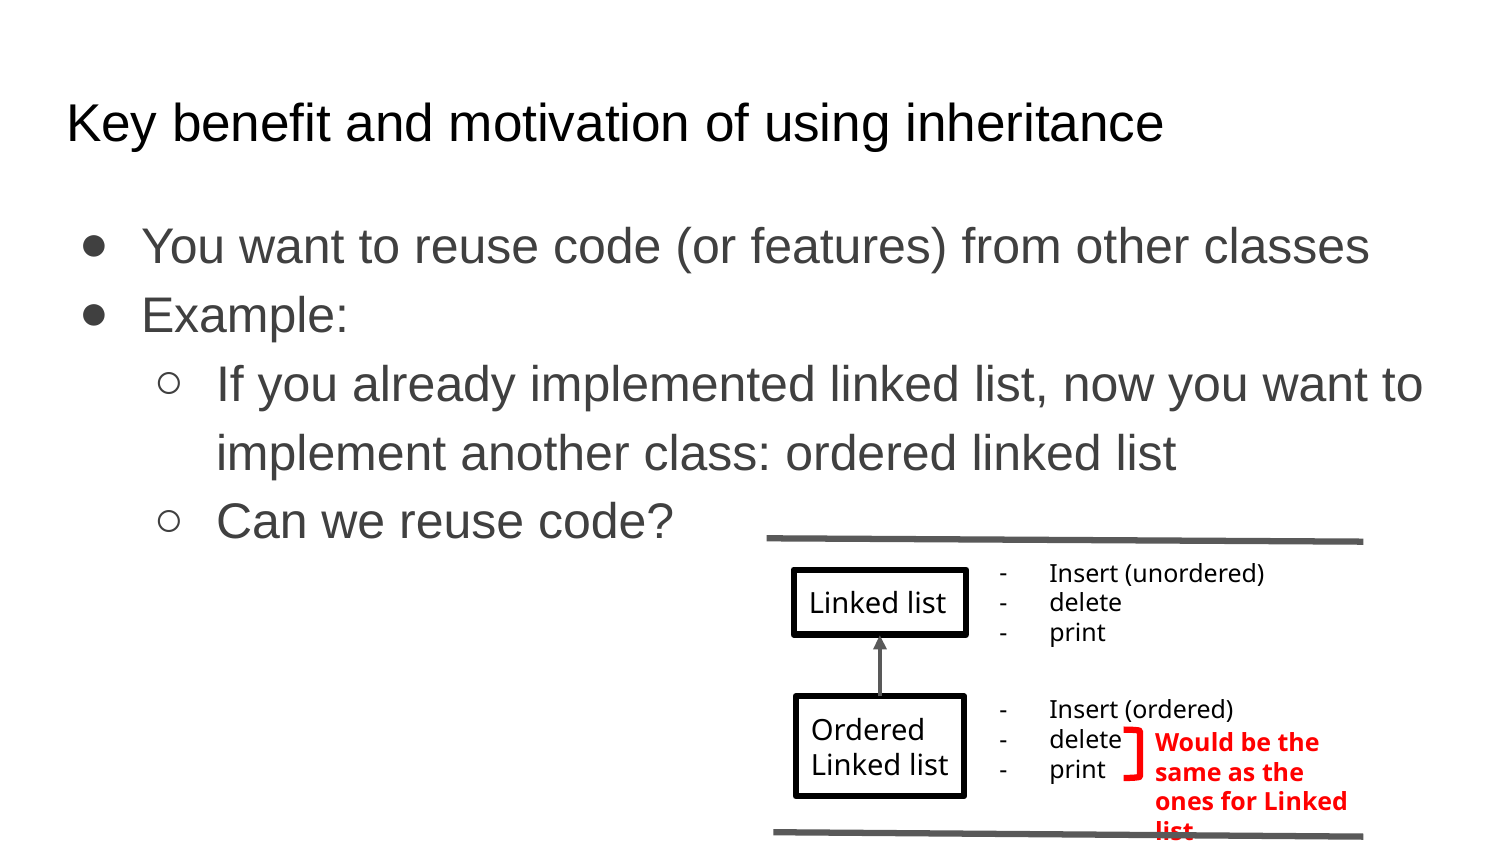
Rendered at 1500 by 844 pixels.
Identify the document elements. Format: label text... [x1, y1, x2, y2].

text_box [766, 538, 1442, 837]
title Key benefit and motivation of using inheritance [51, 72, 1449, 167]
list You want to reuse code (or features) from other classes Example: If you already implemented linked list, now you want to implement another class: ordered linked list Can we reuse code? [51, 189, 1449, 750]
